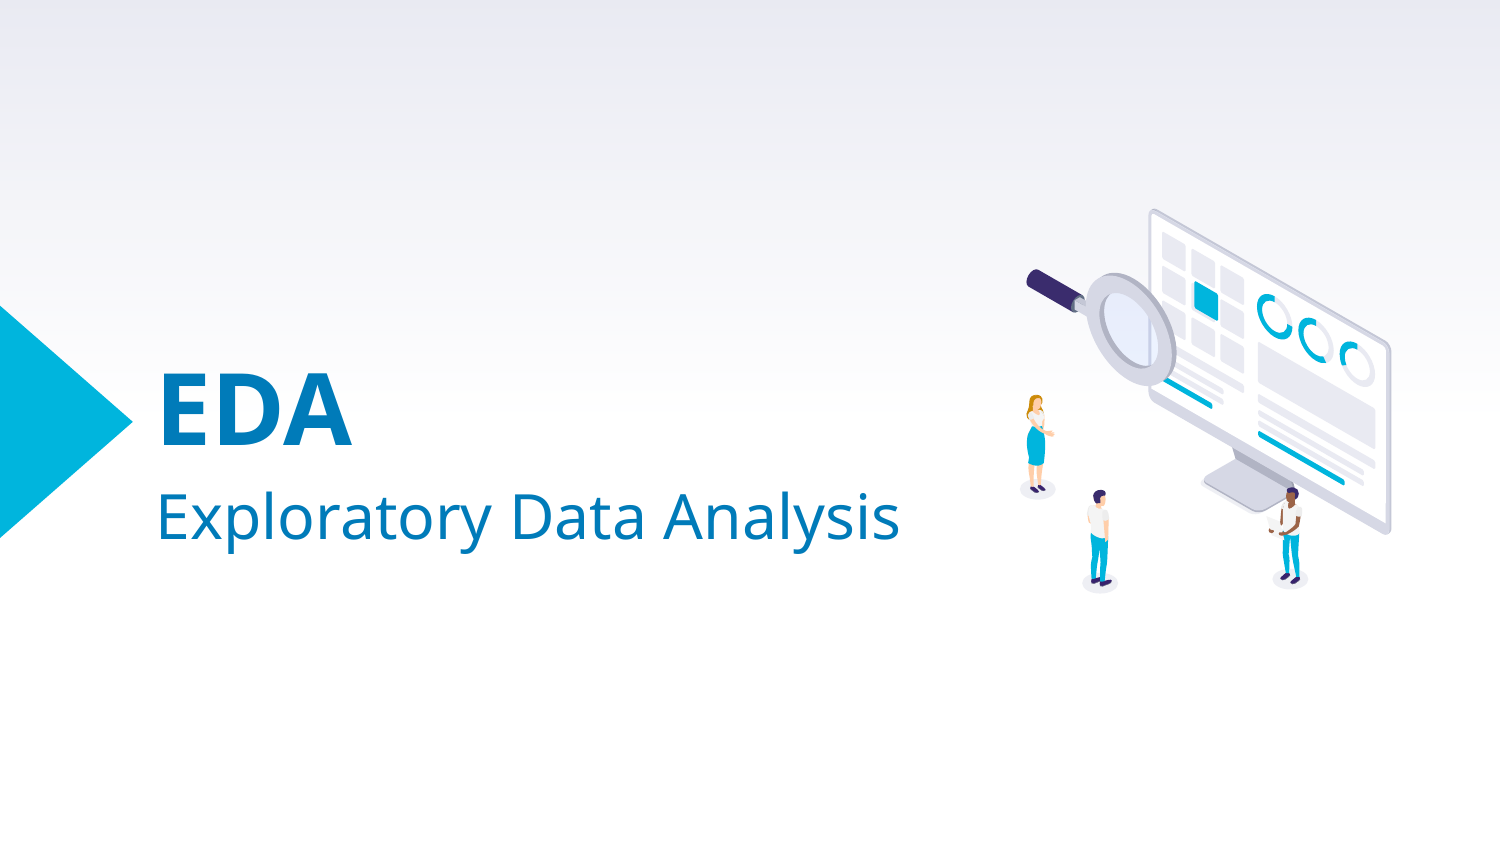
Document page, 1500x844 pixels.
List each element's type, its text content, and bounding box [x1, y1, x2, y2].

title EDA Exploratory Data Analysis [155, 327, 1027, 634]
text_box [1019, 208, 1392, 594]
